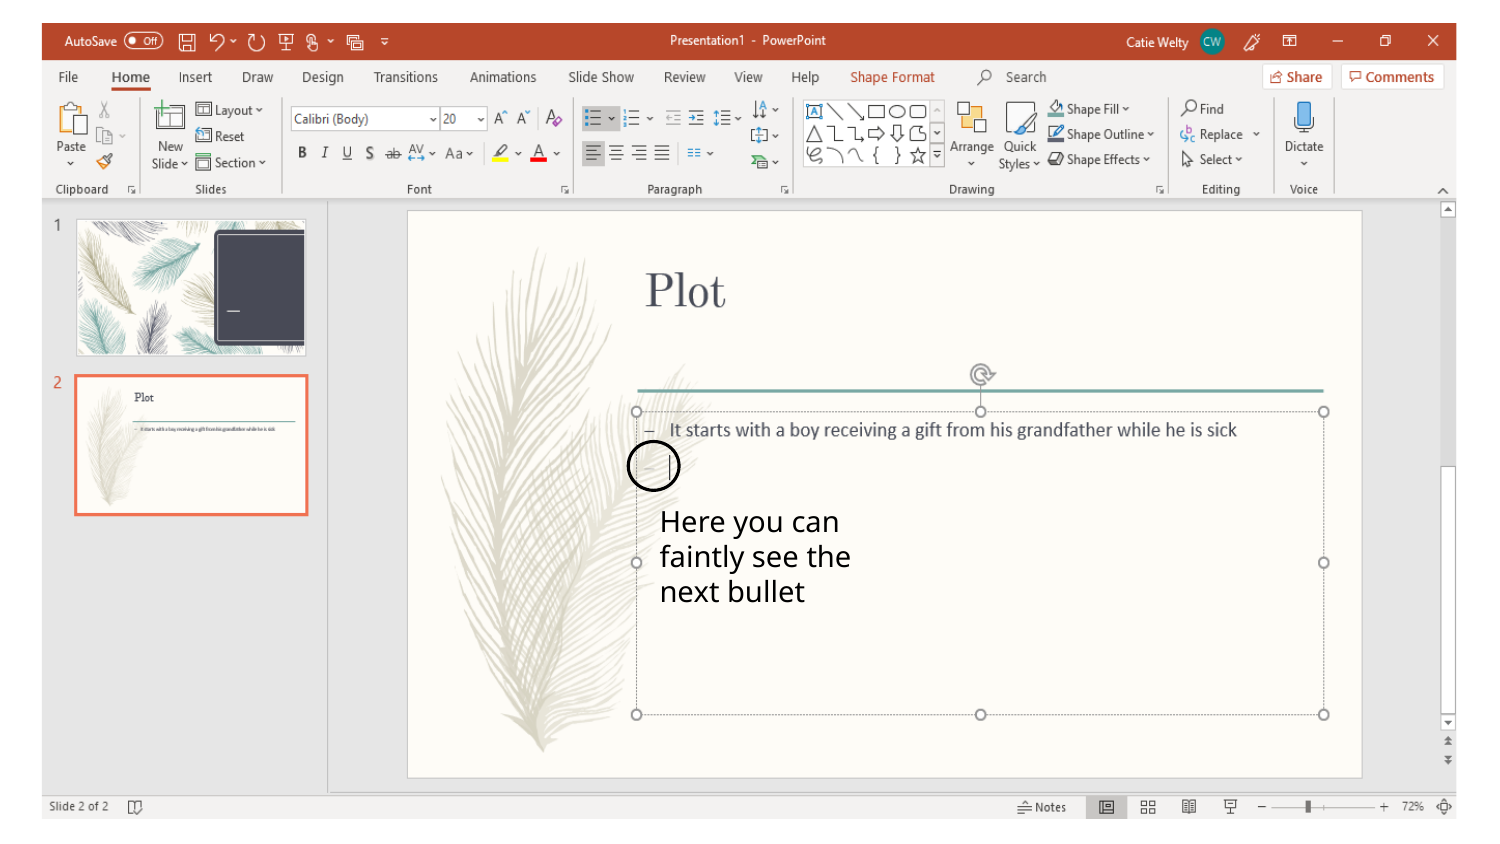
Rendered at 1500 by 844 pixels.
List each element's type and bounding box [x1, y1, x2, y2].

picture [41, 23, 1457, 820]
